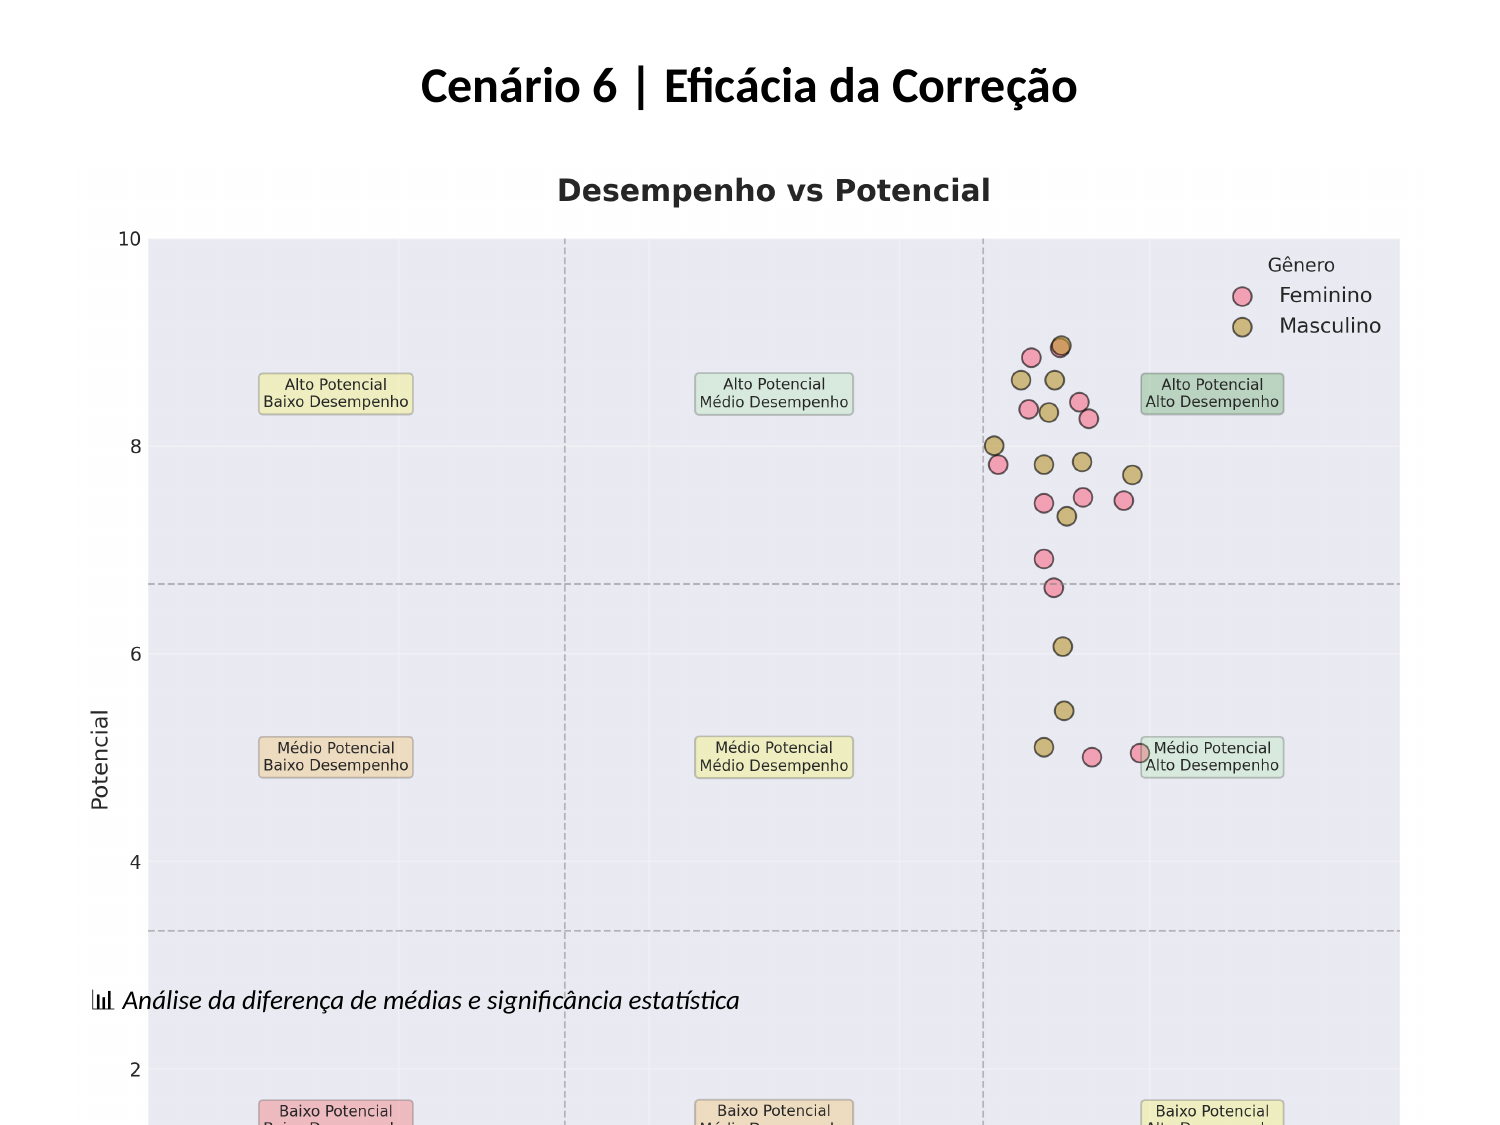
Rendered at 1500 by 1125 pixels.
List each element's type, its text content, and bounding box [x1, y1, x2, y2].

picture [74, 164, 1426, 1125]
text_box Cenário 6 | Eficácia da Correção [406, 44, 1094, 120]
